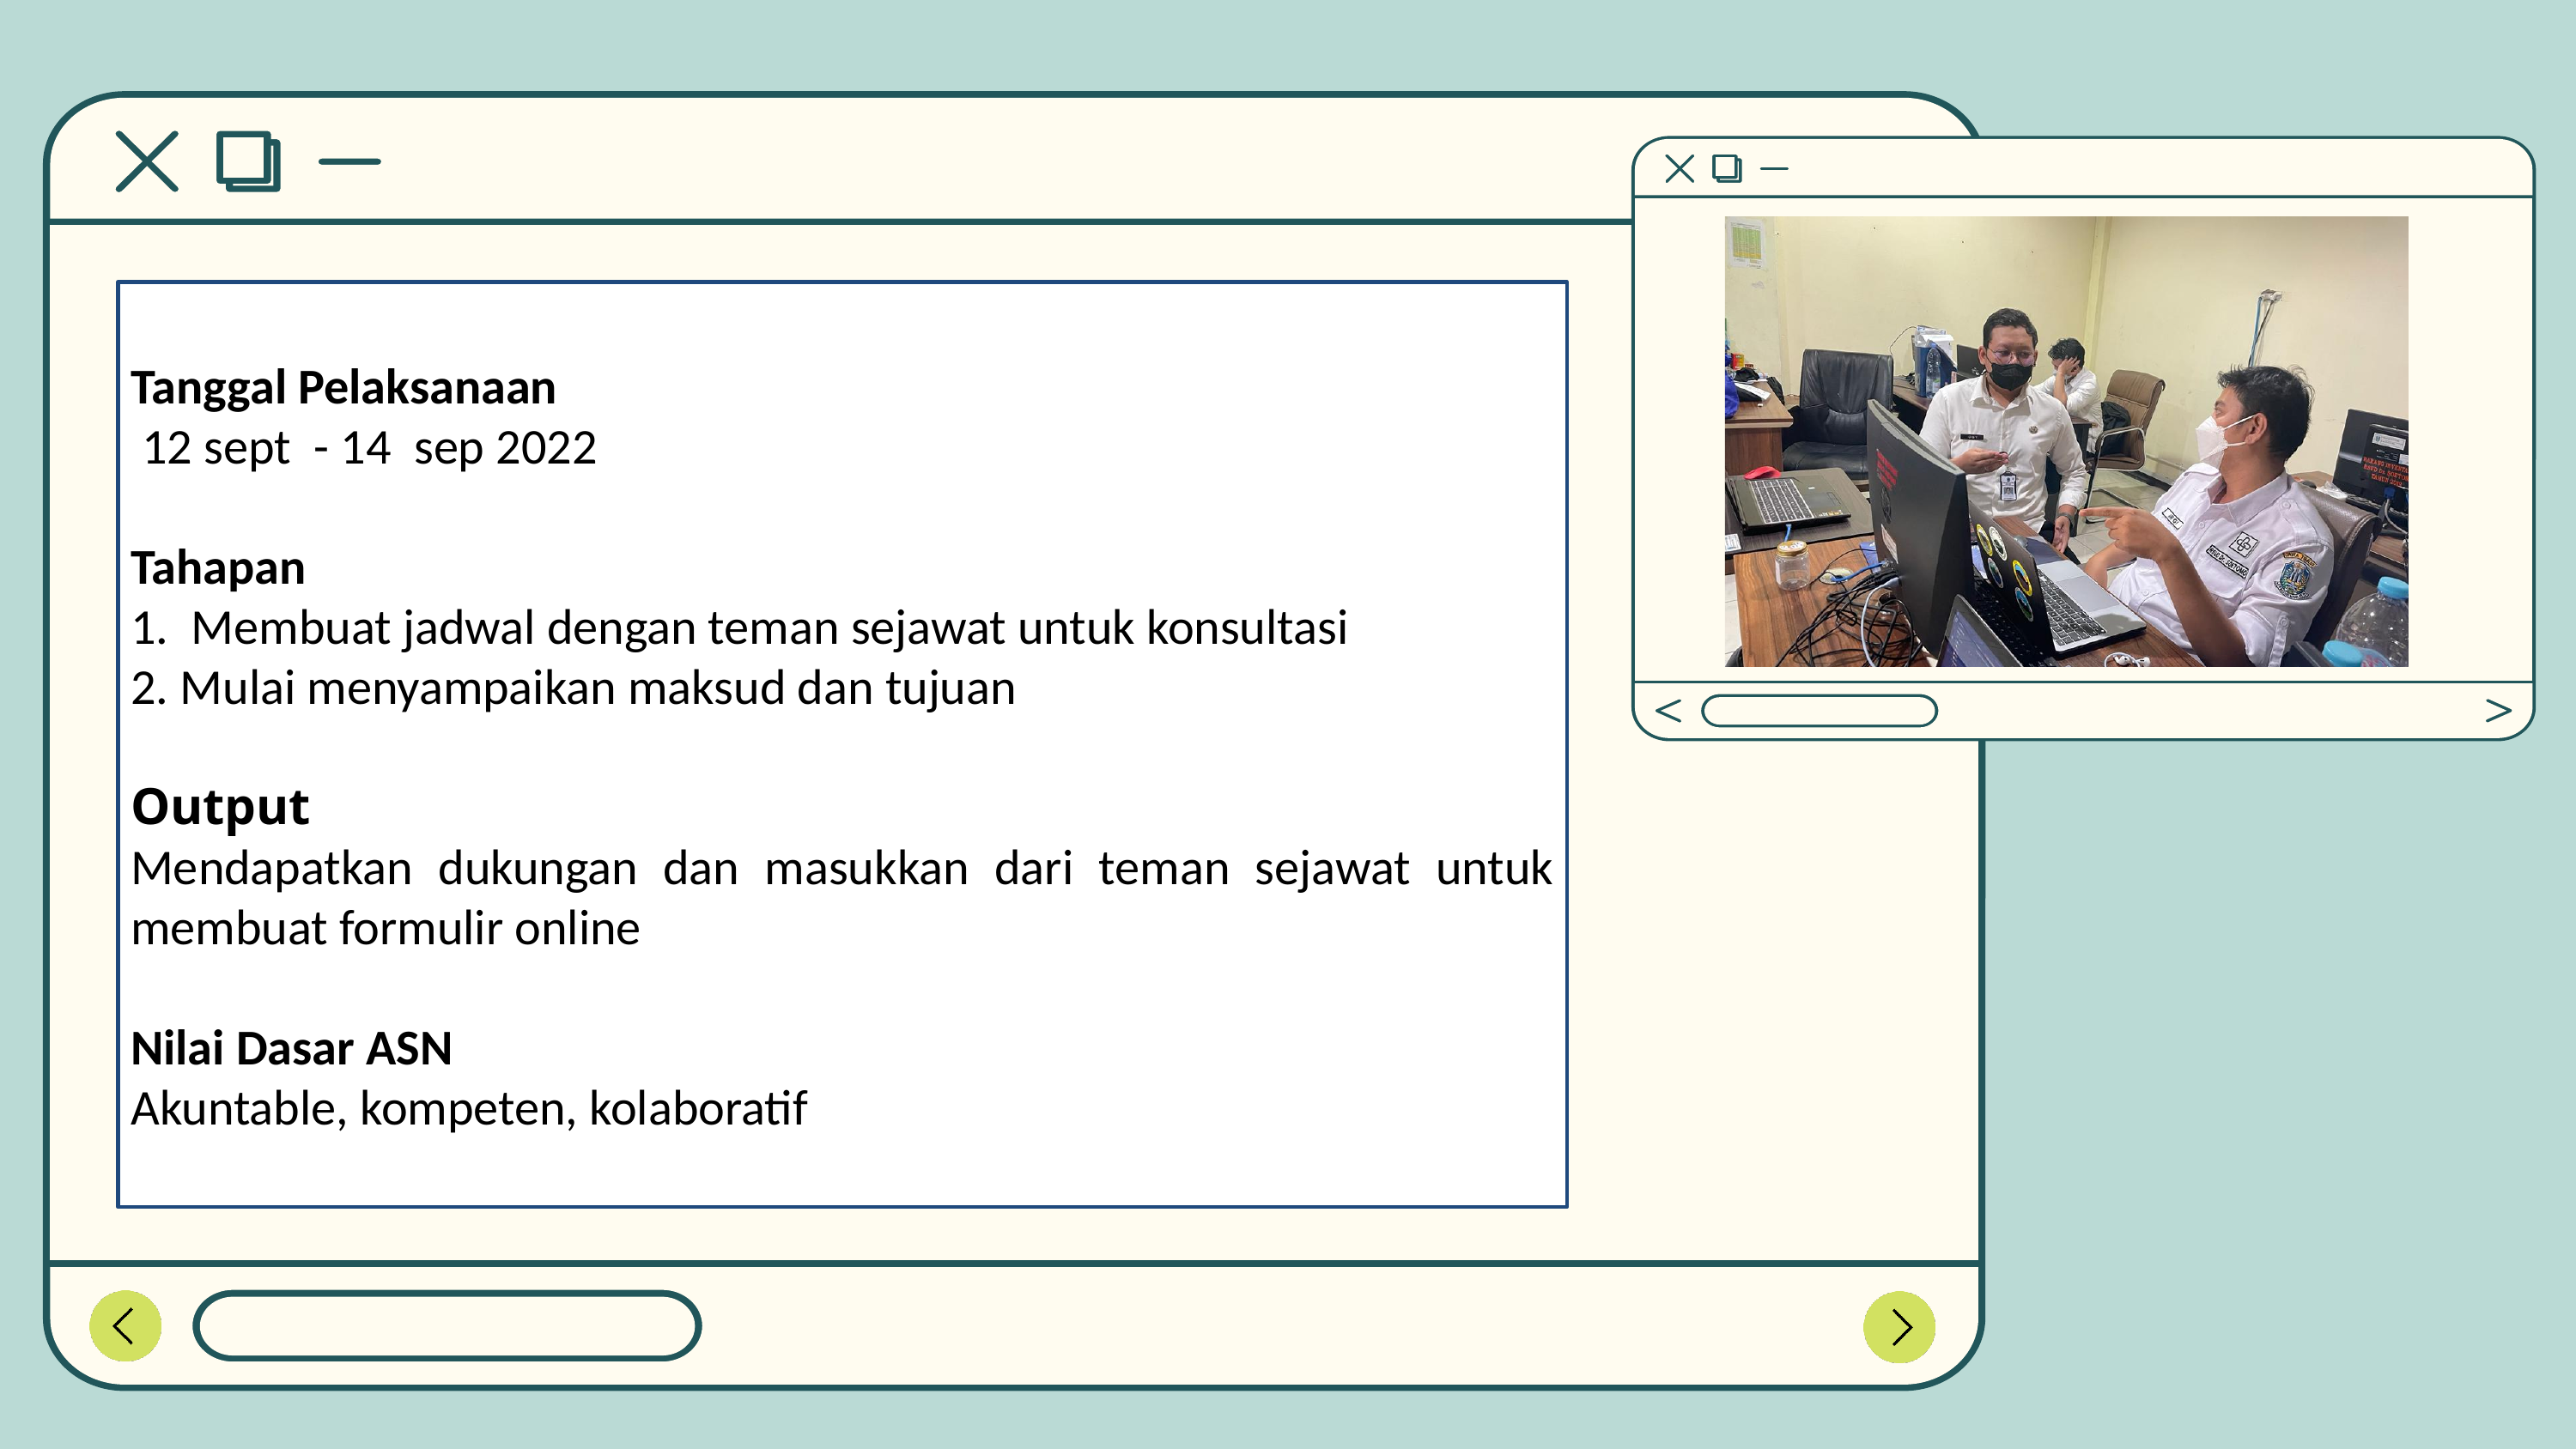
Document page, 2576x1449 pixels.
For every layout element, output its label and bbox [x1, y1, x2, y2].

text_box [42, 90, 1986, 1391]
picture [1724, 216, 2409, 667]
picture [1863, 1291, 1935, 1363]
picture [89, 1289, 161, 1361]
text_box [1631, 136, 2537, 742]
